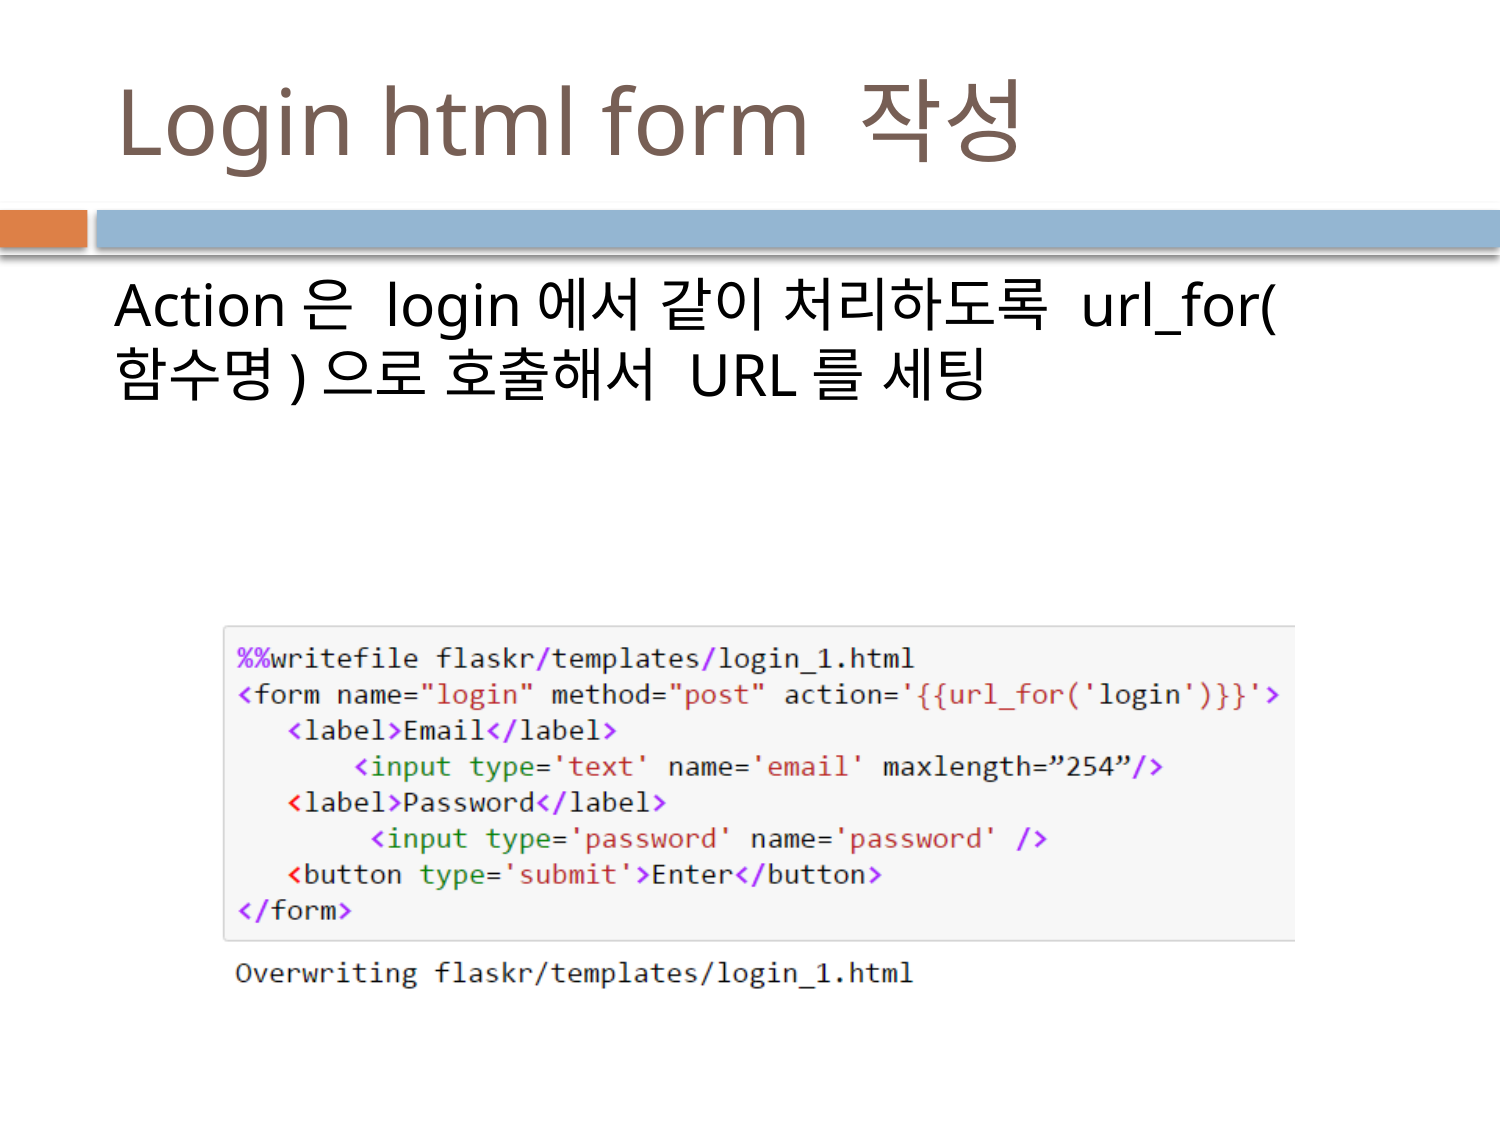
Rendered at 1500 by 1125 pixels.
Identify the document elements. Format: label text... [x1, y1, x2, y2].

text_box Action은 login에서 같이 처리하도록 url_for(함수명)으로 호출해서 URL를 세팅 [100, 261, 1412, 416]
title Login html form 작성 [100, 37, 1438, 200]
picture [217, 621, 1295, 1007]
